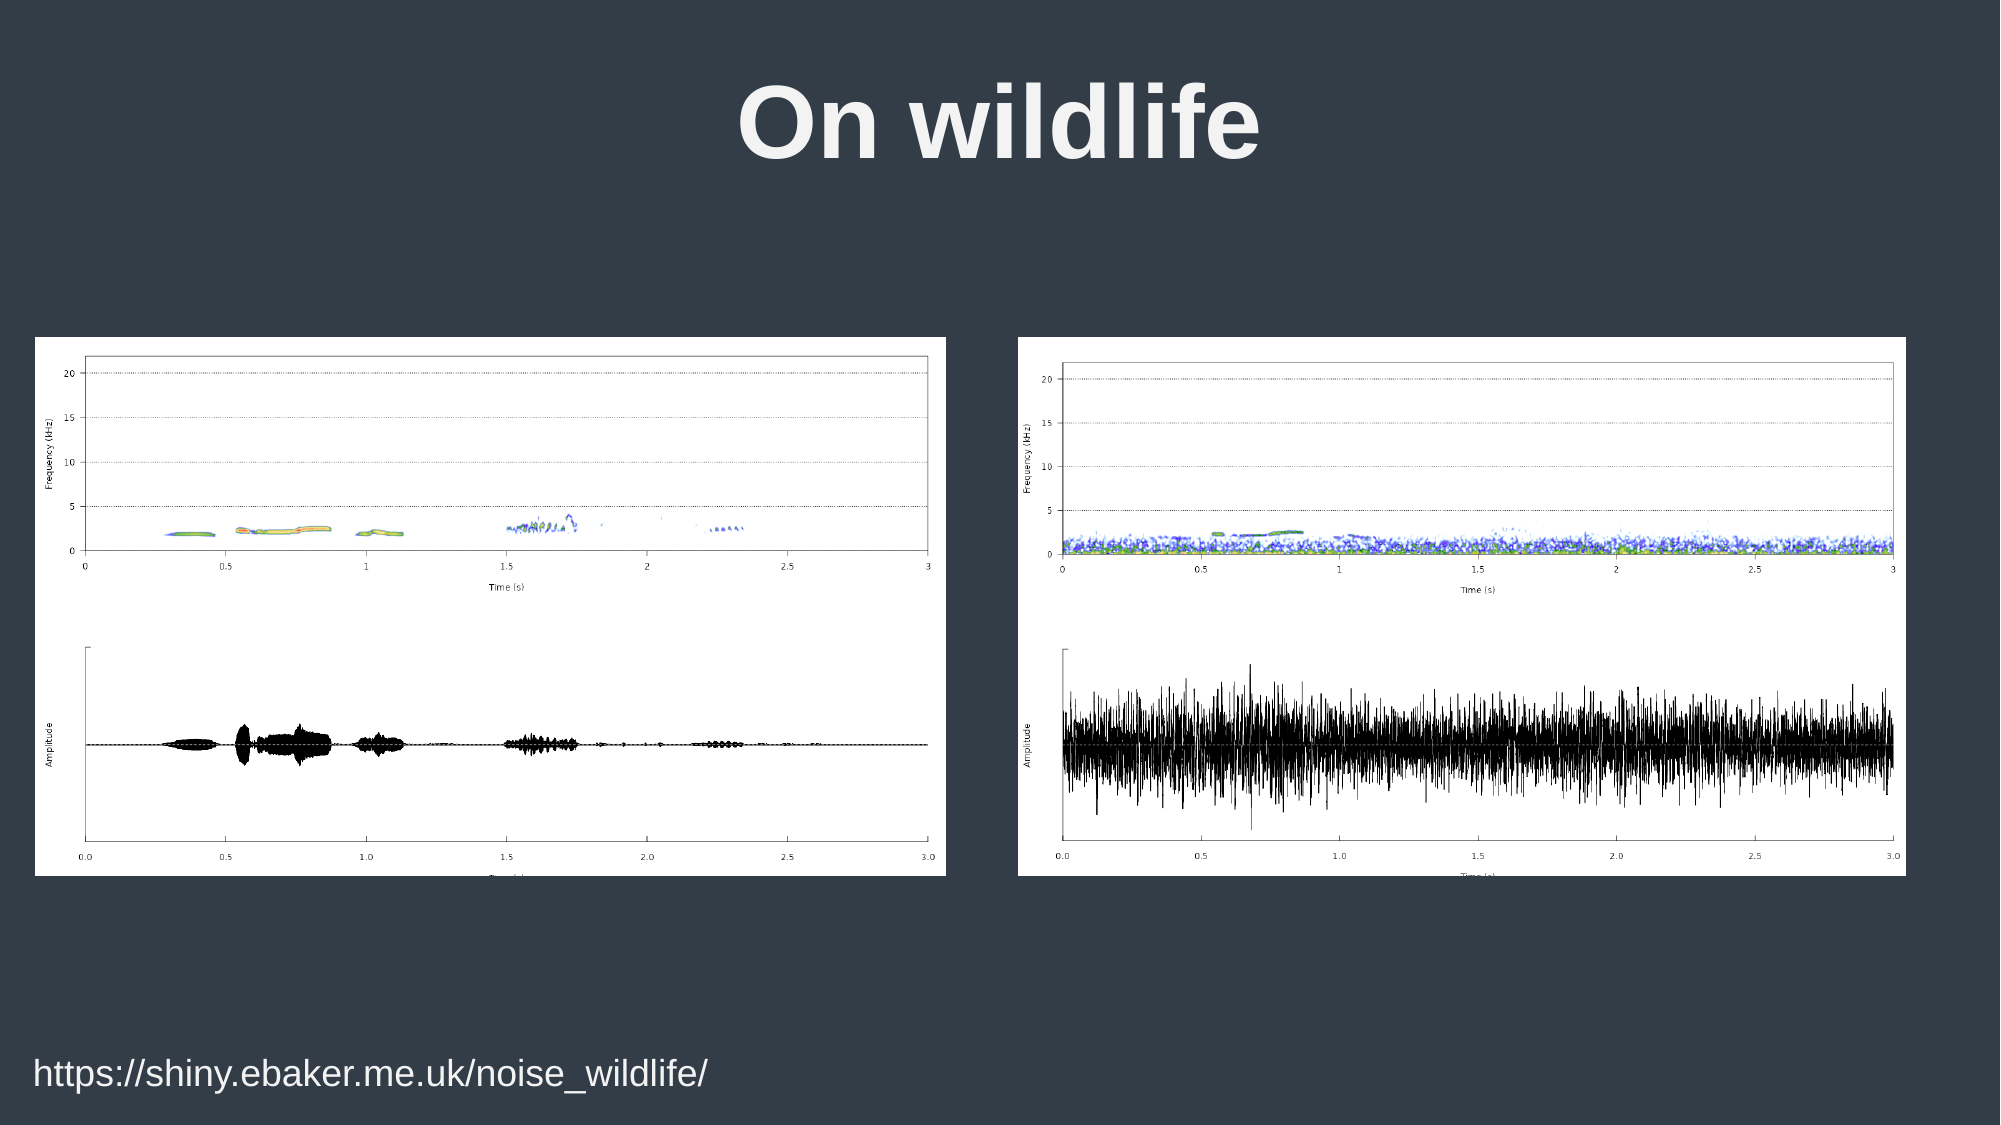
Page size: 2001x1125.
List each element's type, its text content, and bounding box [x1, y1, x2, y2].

title On wildlife [35, 52, 1965, 176]
text_box https://shiny.ebaker.me.uk/noise_wildlife/ [18, 1042, 1019, 1102]
picture [1018, 337, 1906, 876]
picture [34, 337, 946, 876]
